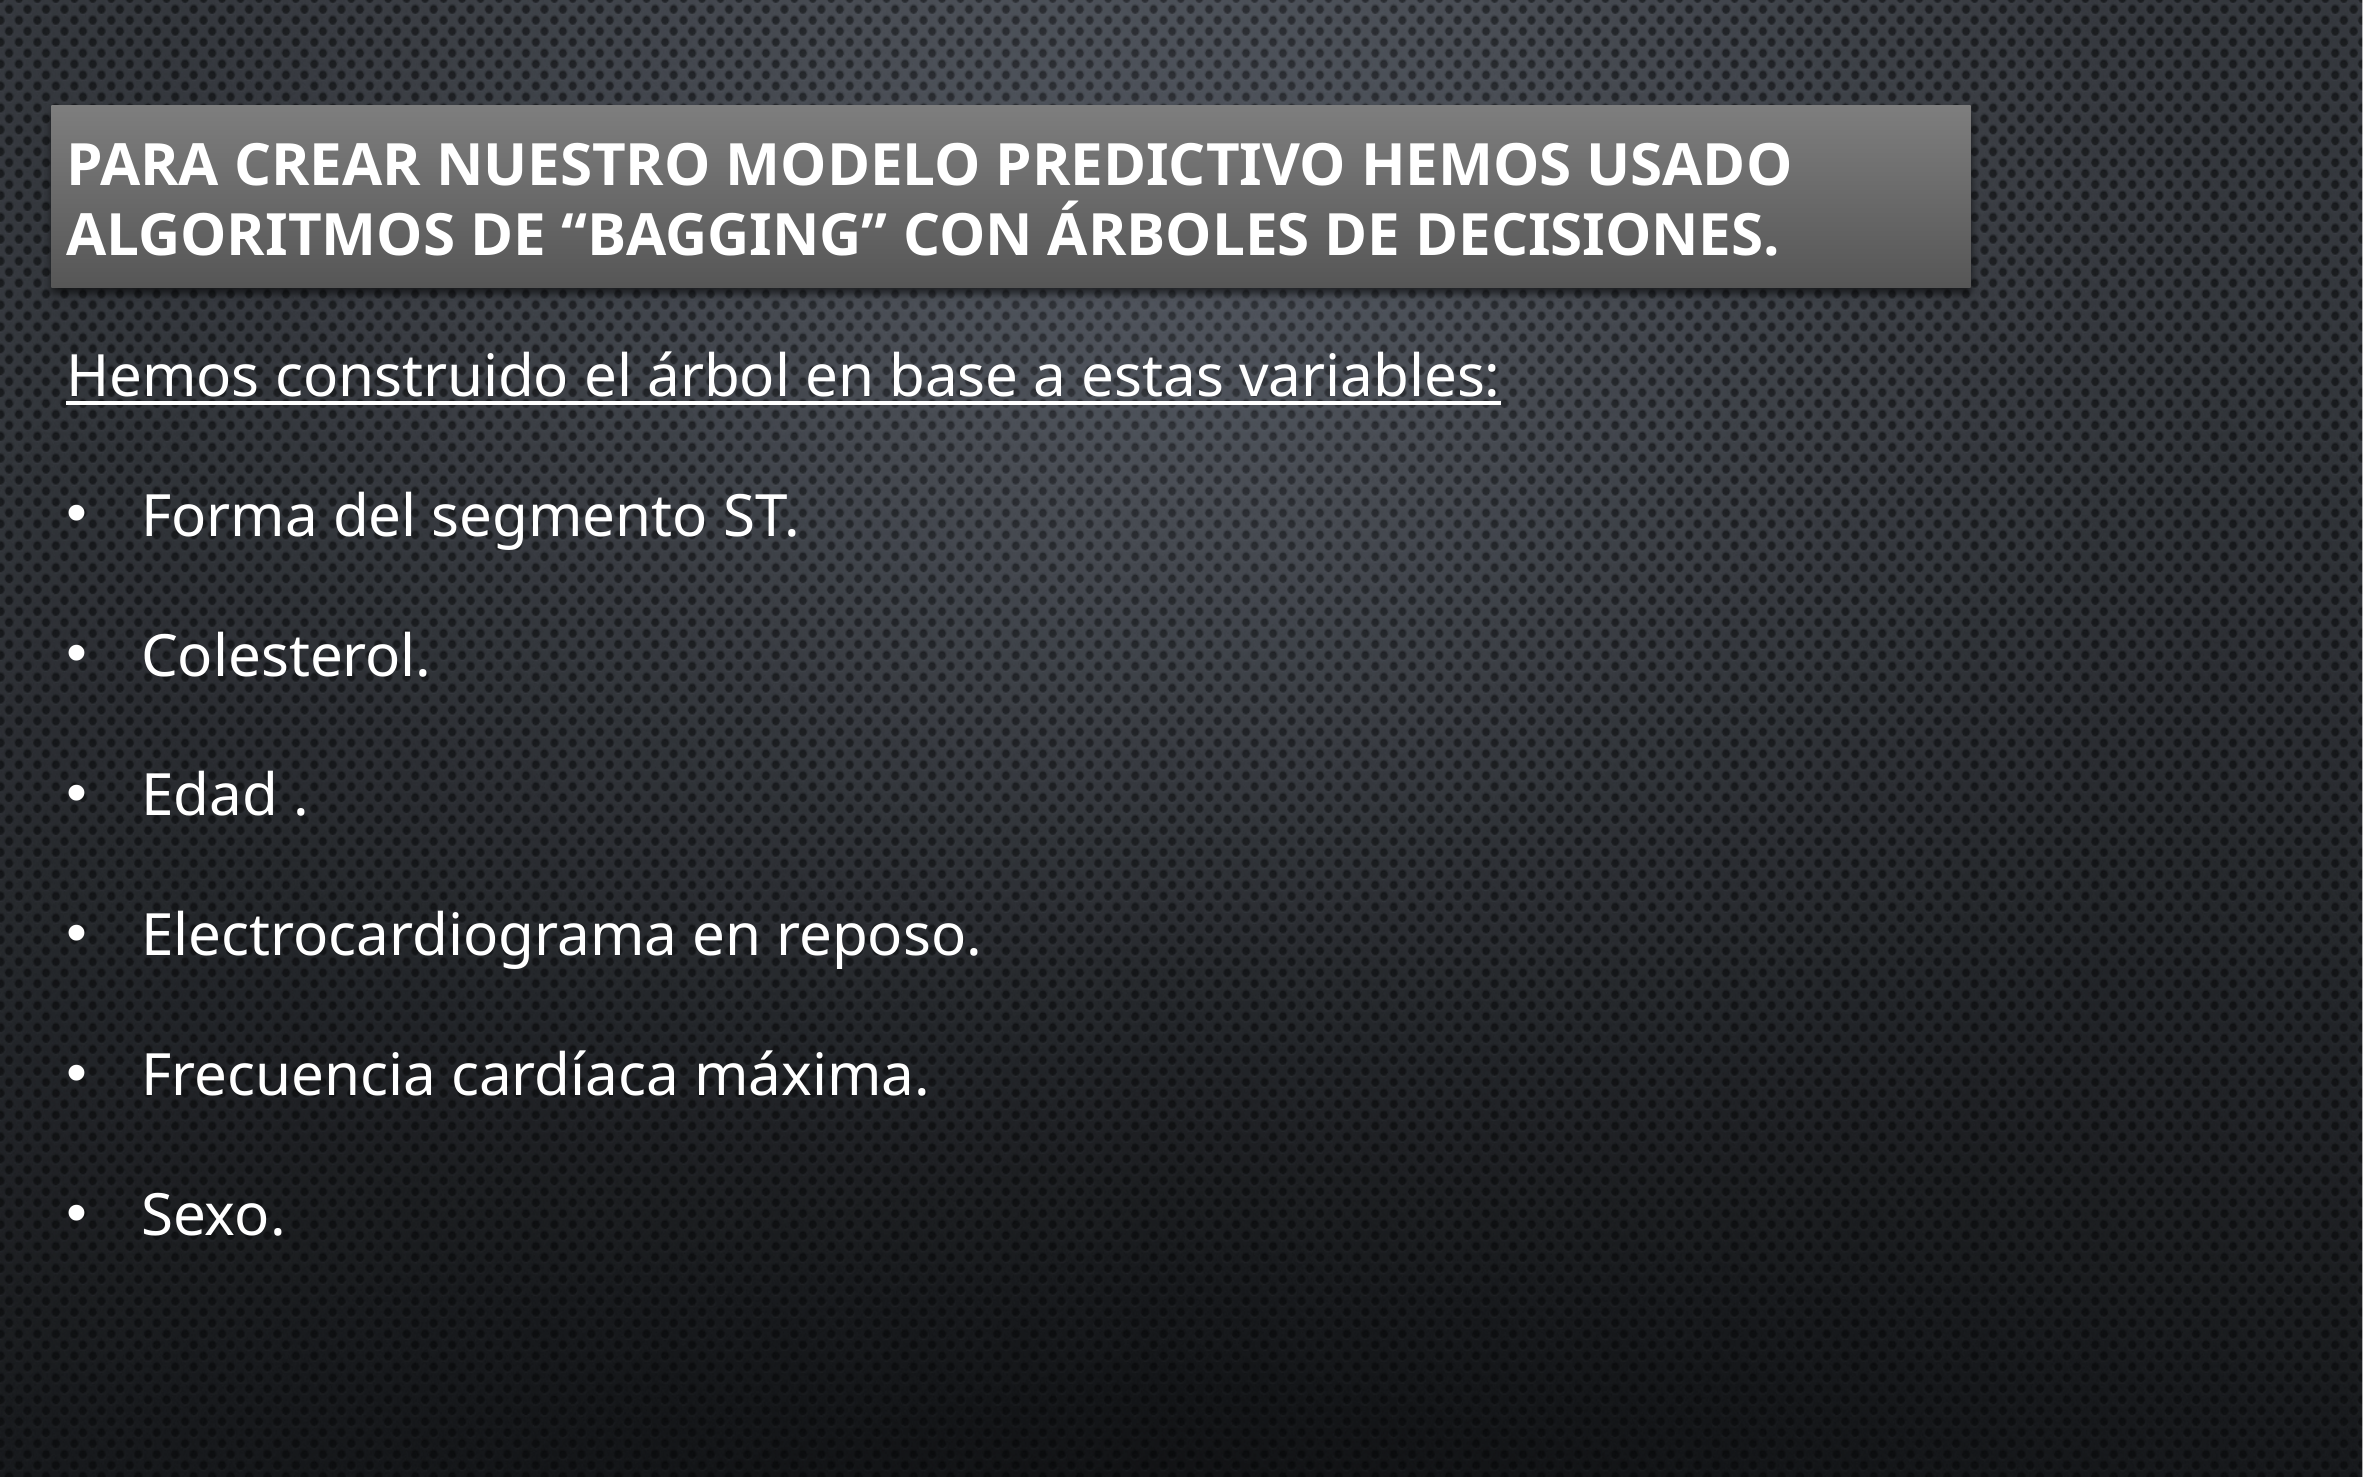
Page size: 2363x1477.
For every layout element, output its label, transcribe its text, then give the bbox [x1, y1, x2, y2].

title Para crear nuestro modelo predictivo hemos usado algoritmos de “bagging” con árboles de decisiones. [51, 105, 1971, 288]
text_box Hemos construido el árbol en base a estas variables: Forma del segmento ST. Colesterol. Edad . Electrocardiograma en reposo. Frecuencia cardíaca máxima. Sexo. [51, 330, 1734, 1300]
